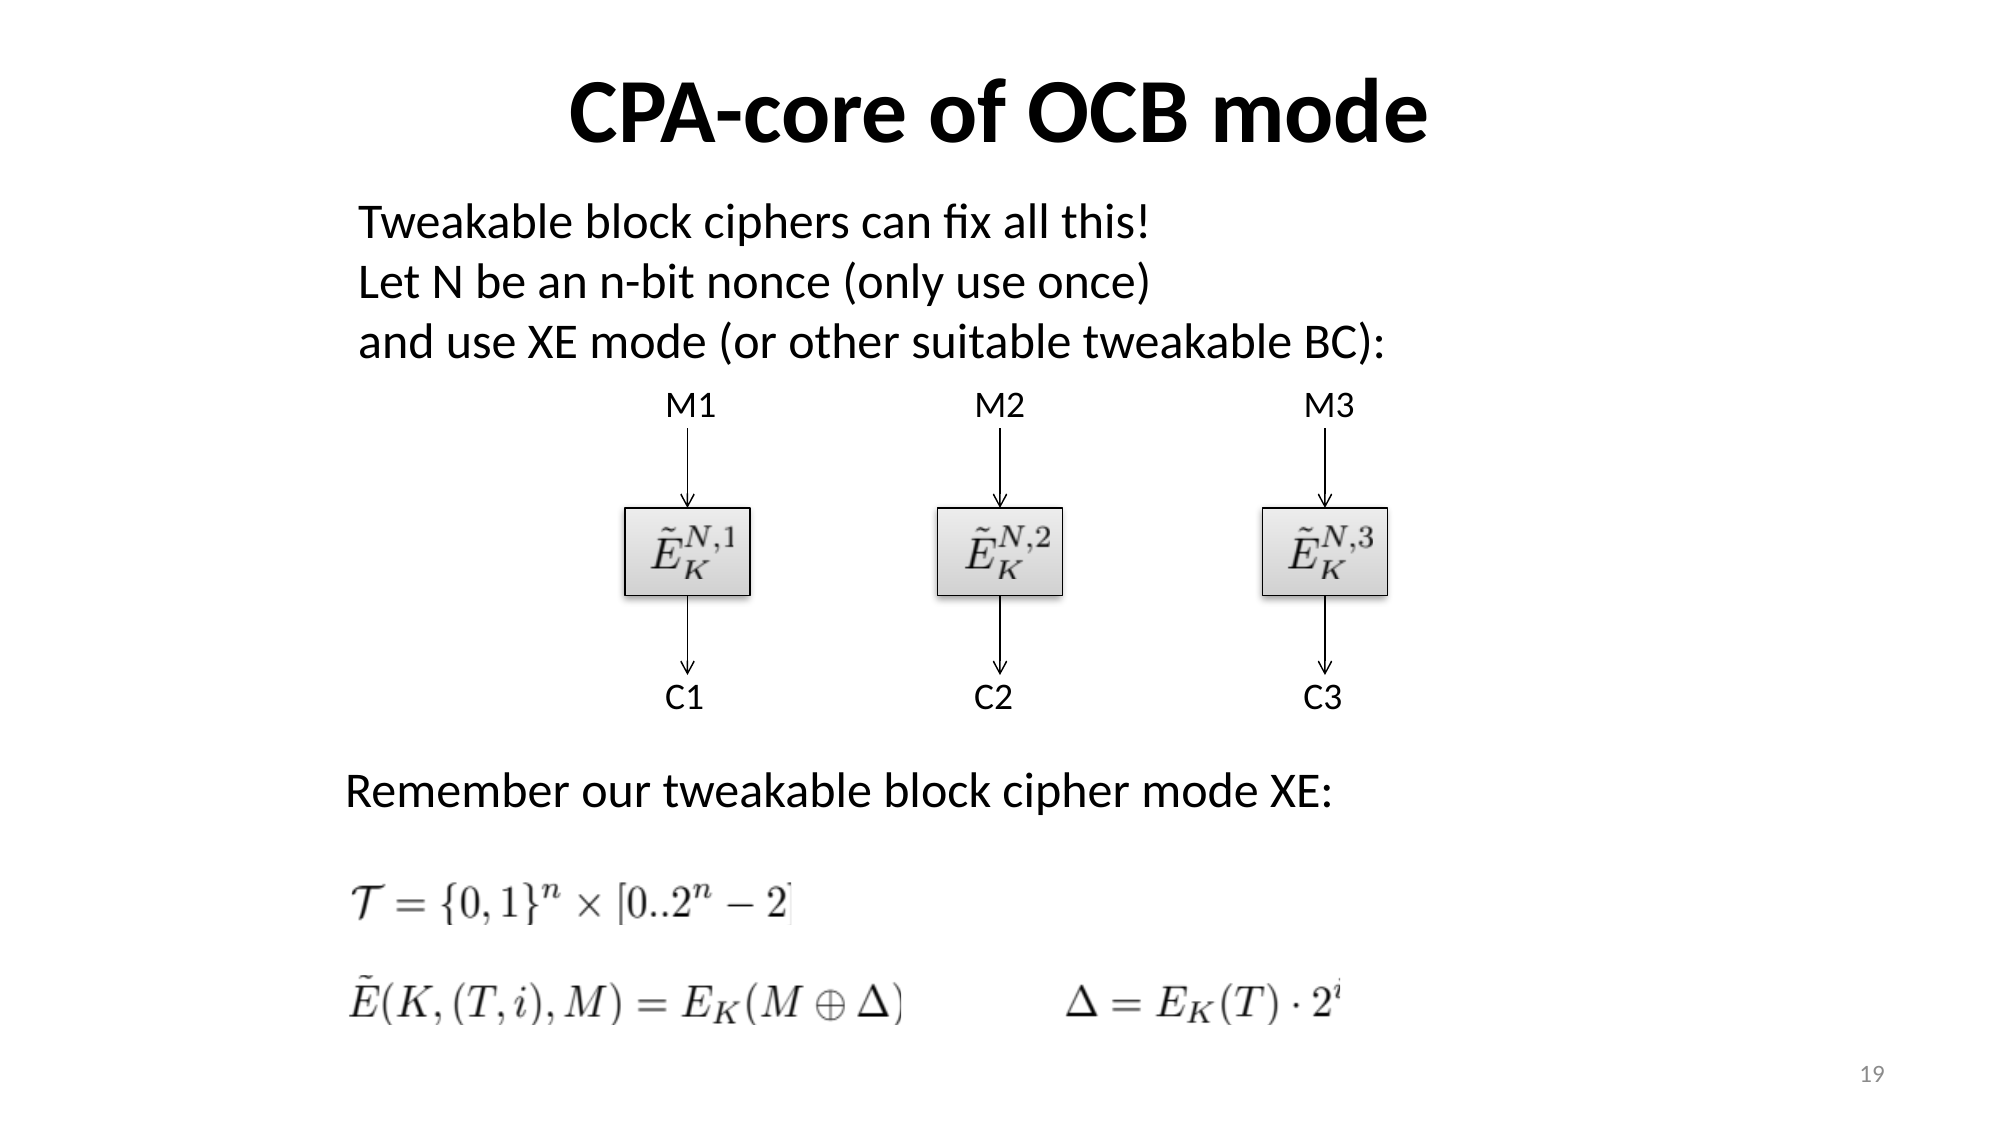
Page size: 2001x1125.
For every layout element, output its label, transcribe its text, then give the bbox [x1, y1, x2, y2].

text_box Remember our tweakable block cipher mode XE: [330, 749, 1350, 825]
text_box M1 [650, 376, 732, 433]
picture [649, 524, 734, 580]
picture [1064, 976, 1341, 1026]
text_box M2 [959, 376, 1041, 433]
slide_number 19 [1433, 1042, 1900, 1103]
picture [351, 881, 792, 926]
text_box Tweakable block ciphers can fix all this! Let N be an n-bit nonce (only use once) and use XE mode (or other suitable tweakable BC): [343, 181, 1402, 376]
picture [348, 974, 902, 1026]
picture [1287, 524, 1374, 580]
text_box C3 [1288, 664, 1358, 725]
title CPA-core of OCB mode [324, 12, 1675, 200]
text_box [624, 507, 751, 596]
text_box [937, 507, 1063, 596]
text_box C2 [959, 664, 1029, 725]
picture [964, 524, 1051, 580]
text_box [1262, 507, 1388, 596]
text_box M3 [1288, 376, 1370, 433]
text_box C1 [650, 664, 720, 725]
